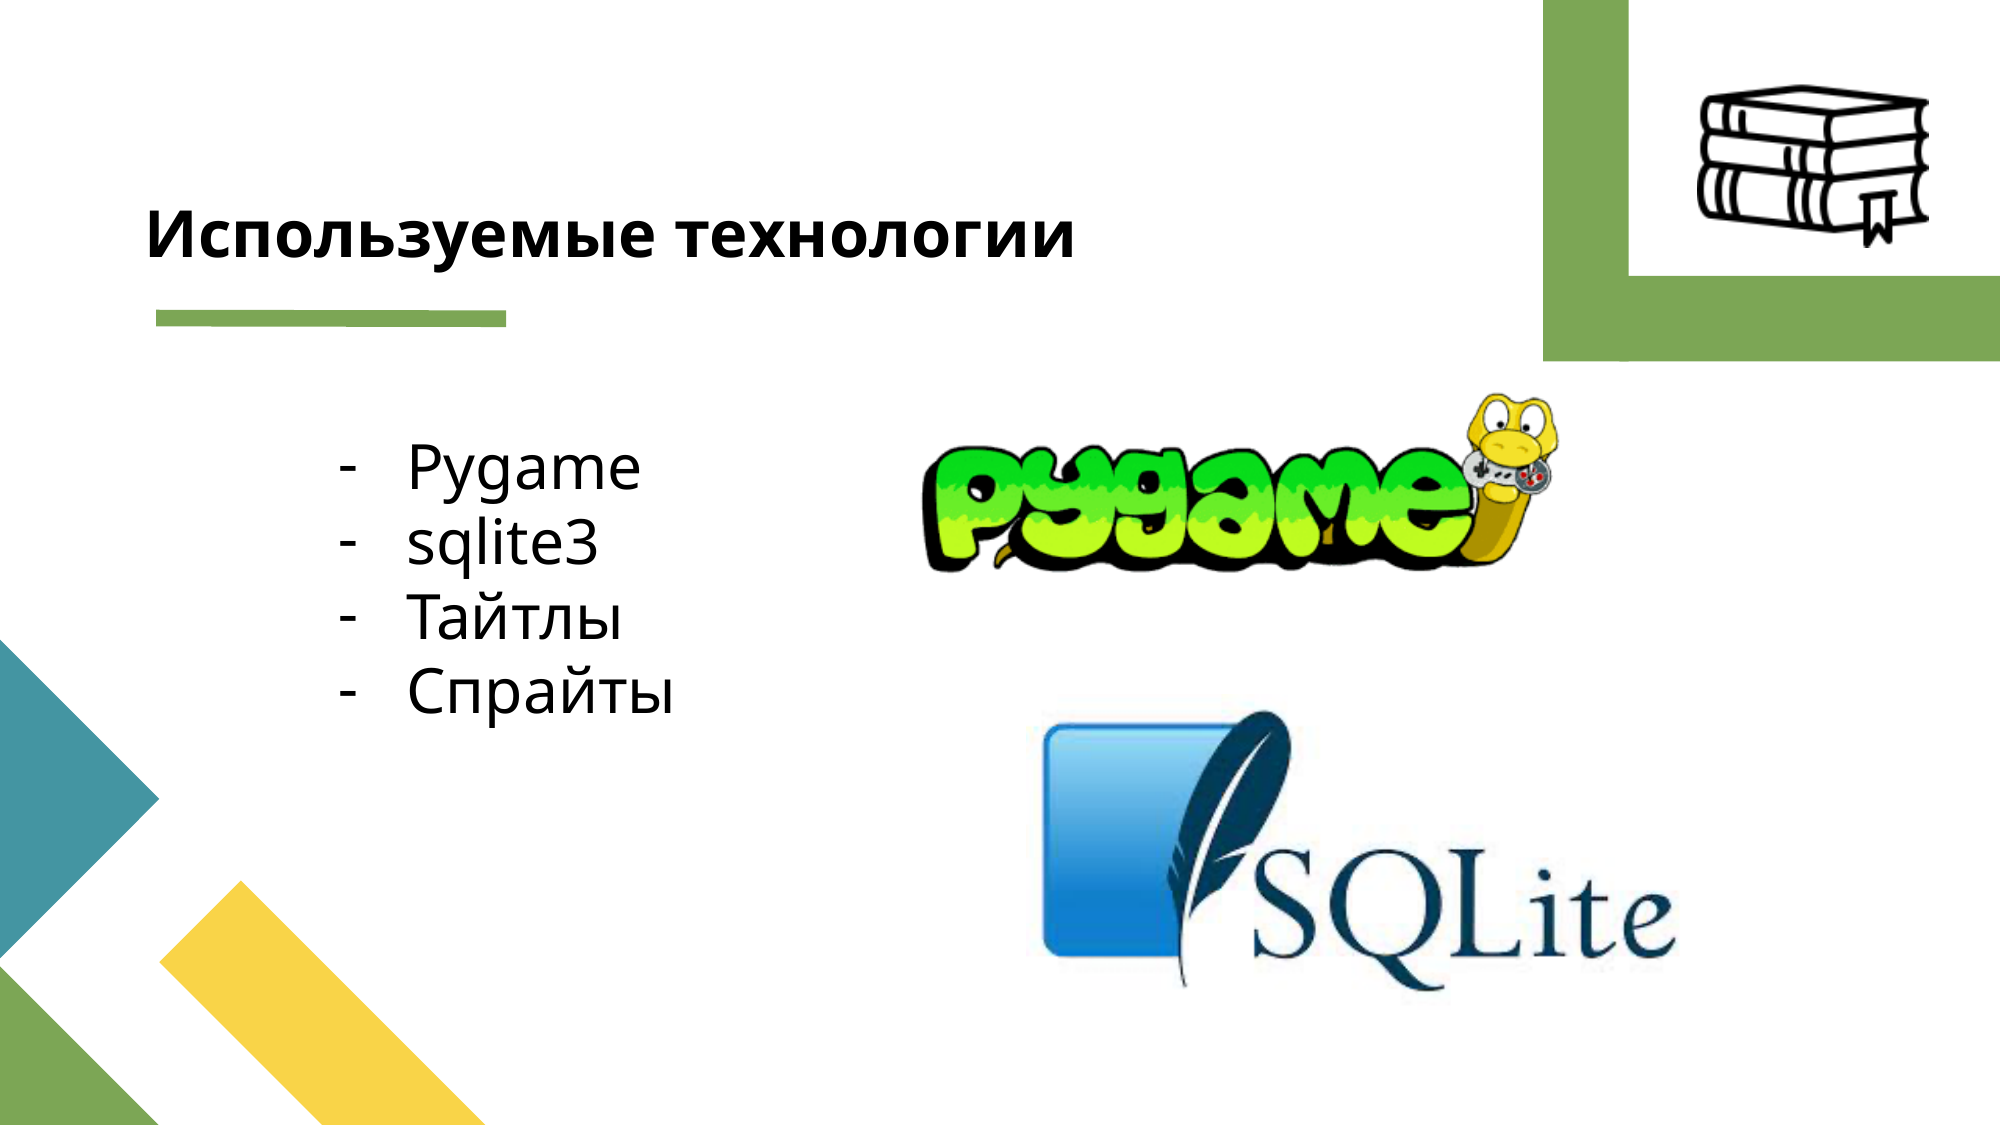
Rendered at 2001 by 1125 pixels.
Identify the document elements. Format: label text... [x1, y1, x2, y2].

picture [1697, 16, 1929, 248]
list Pygame sqlite3 Тайтлы Спрайты [331, 426, 1082, 886]
picture [918, 387, 1564, 580]
text_box [1619, 275, 2000, 362]
picture [1025, 694, 1694, 1010]
title Используемые технологии [144, 171, 1107, 273]
text_box [1543, 0, 1629, 362]
